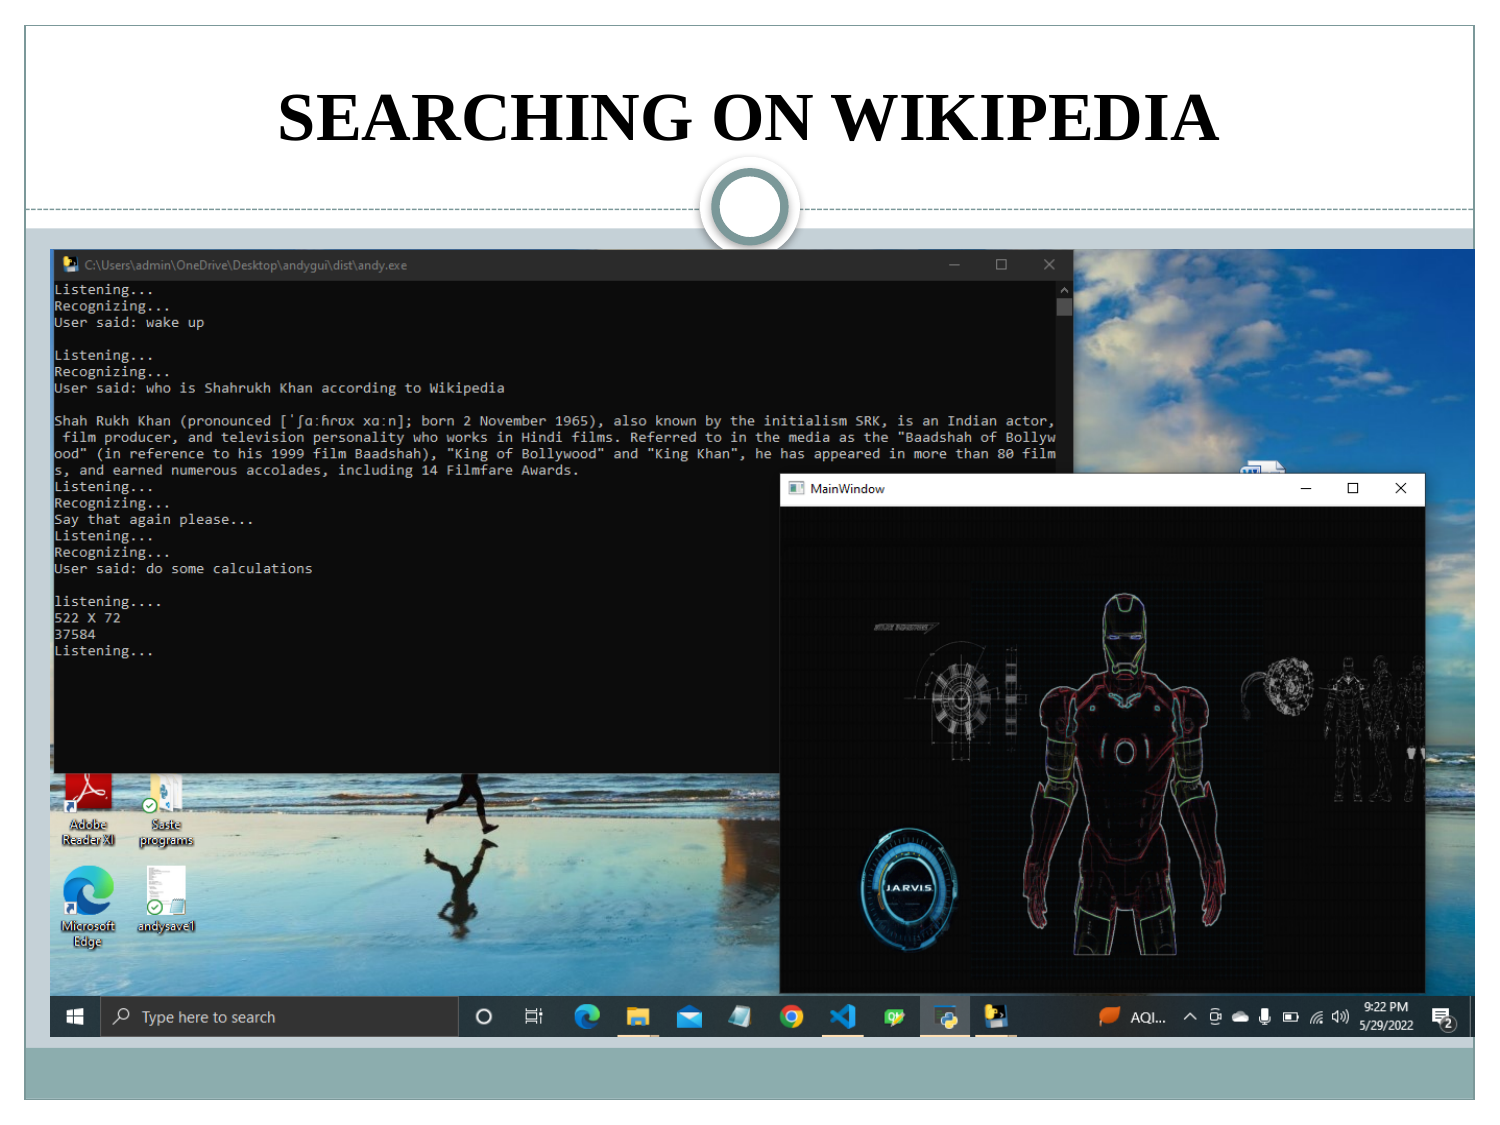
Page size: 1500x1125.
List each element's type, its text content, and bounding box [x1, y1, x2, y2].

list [49, 249, 1475, 1038]
title SEARCHING ON WIKIPEDIA [49, 37, 1450, 162]
